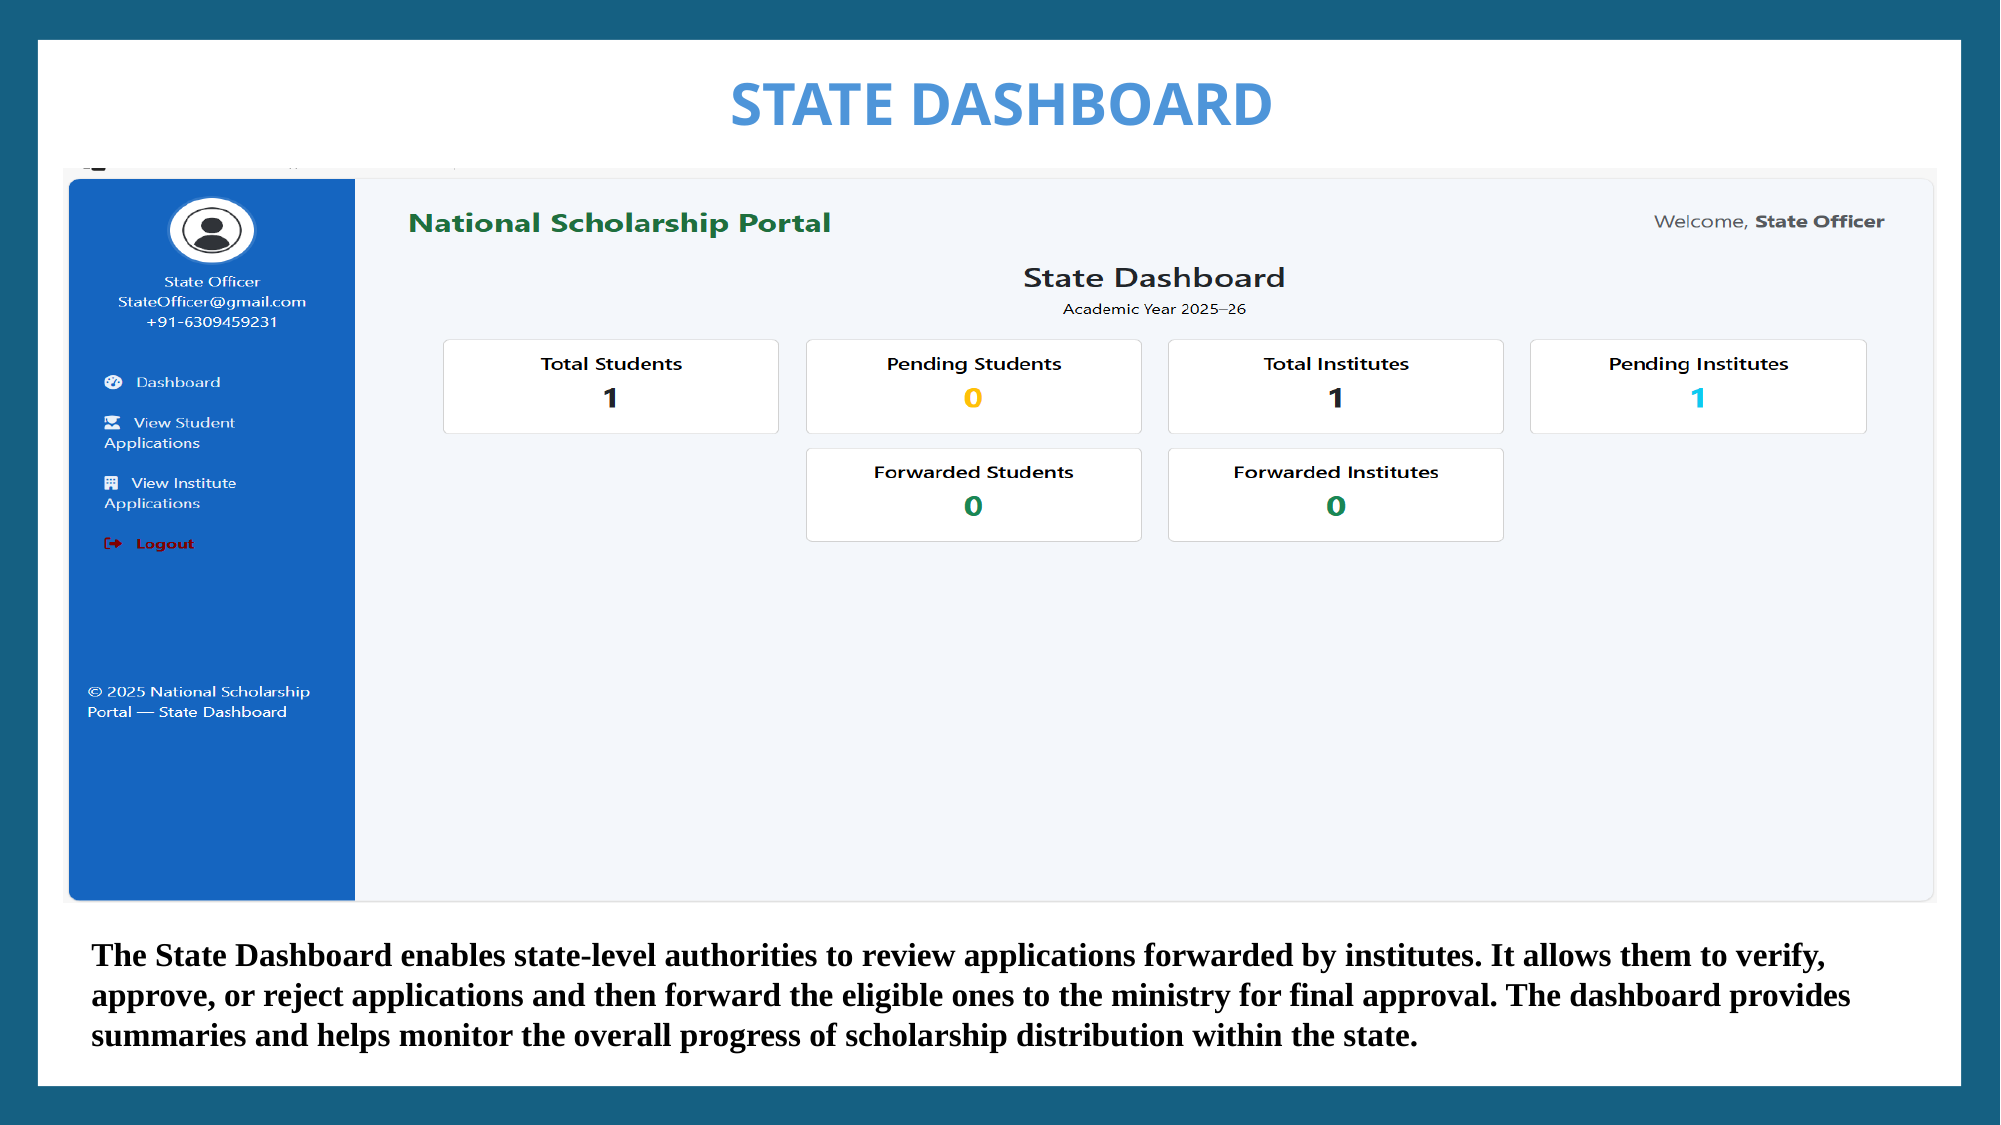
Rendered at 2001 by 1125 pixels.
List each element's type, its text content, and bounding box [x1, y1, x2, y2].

text_box STATE DASHBOARD [83, 60, 1922, 145]
text_box The State Dashboard enables state-level authorities to review applications forwarded by institutes. It allows them to verify, approve, or reject applications and then forward the eligible ones to the ministry for final approval. The dashboard provides summaries and helps monitor the overall progress of scholarship distribution within the state. [76, 925, 1942, 1061]
picture [62, 168, 1937, 903]
